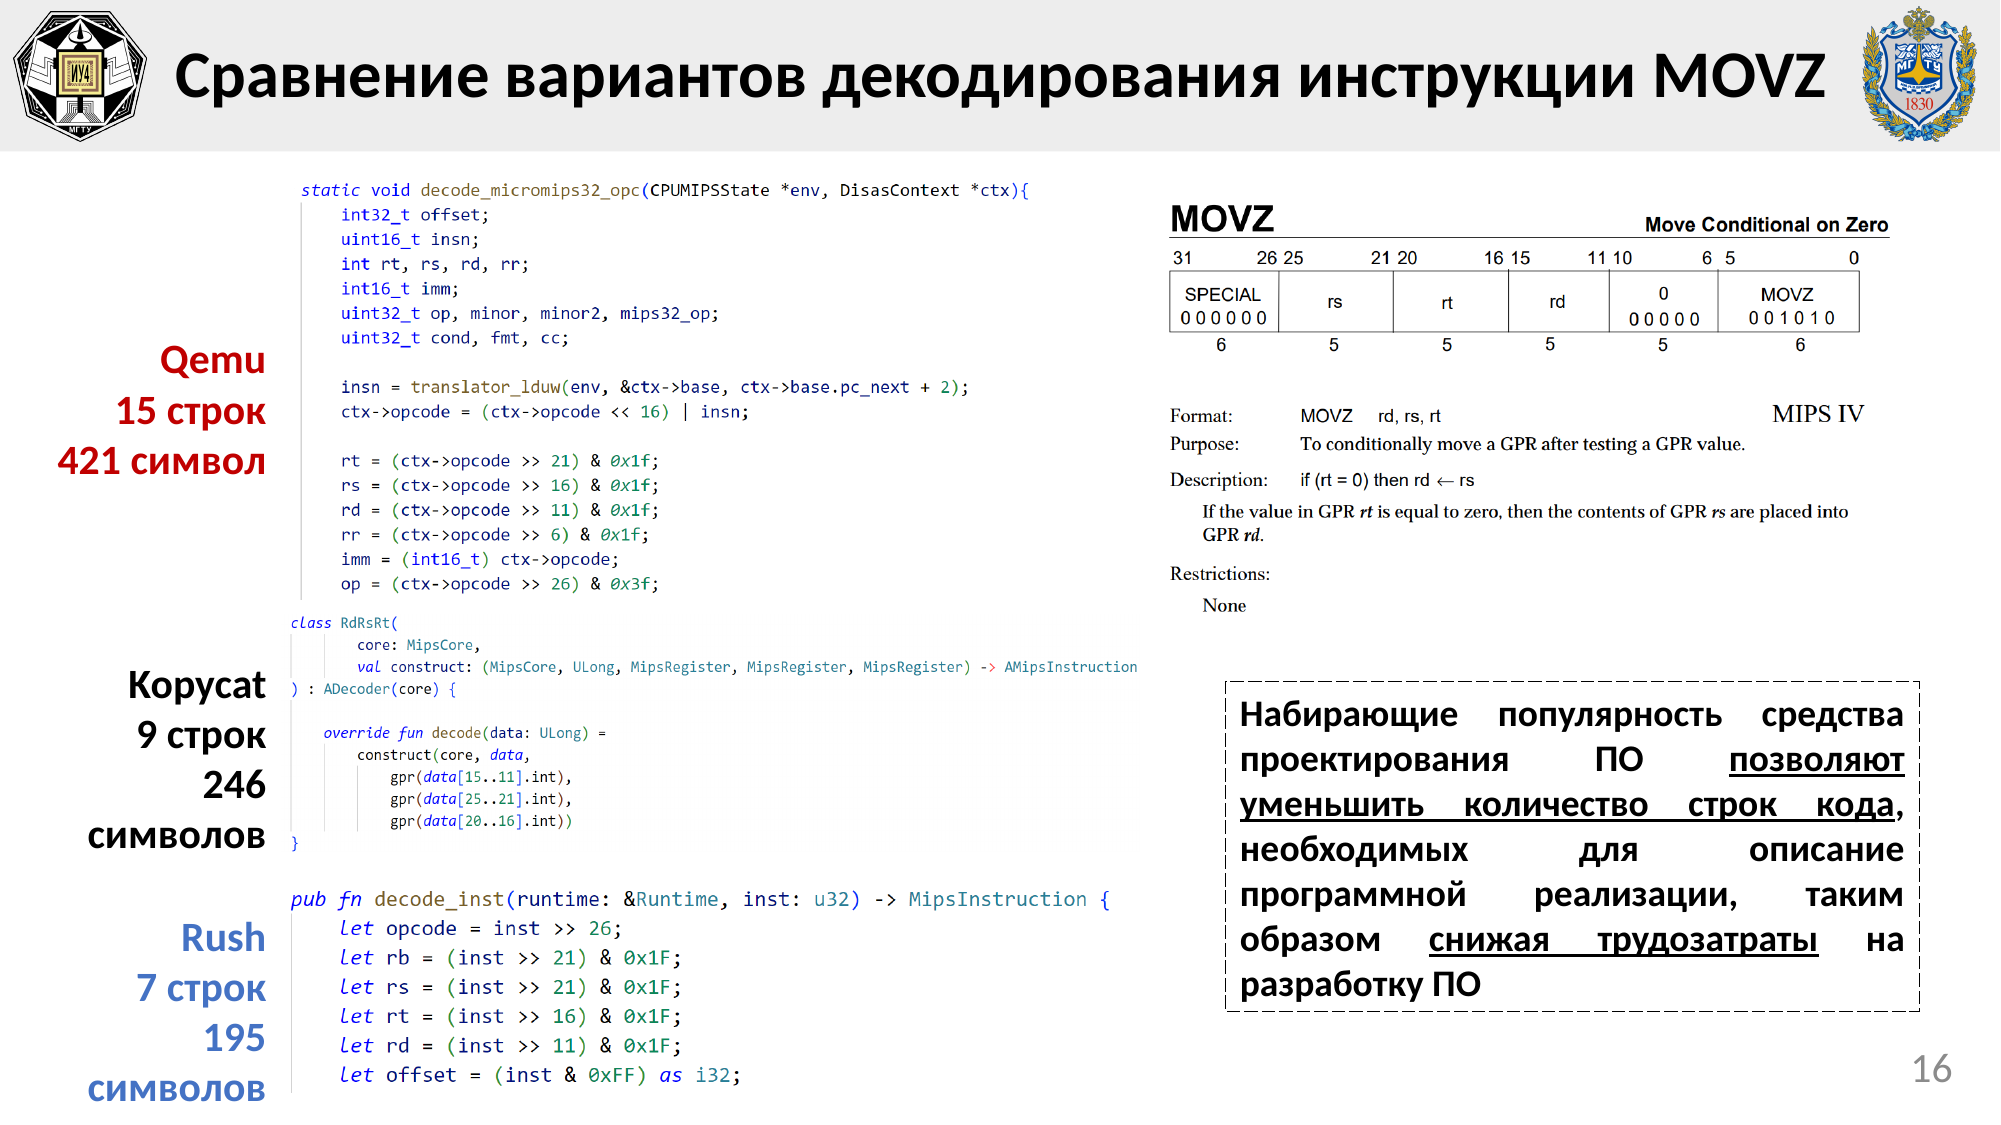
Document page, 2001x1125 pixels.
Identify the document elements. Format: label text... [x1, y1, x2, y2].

text_box Набирающие популярность средства проектирования ПО позволяют уменьшить количество строк кода, необходимых для описание программной реализации, таким образом снижая трудозатраты на разработку ПО [1225, 681, 1920, 1012]
picture [1151, 191, 1920, 625]
text_box Kopycat 9 строк 246 символов [0, 649, 282, 865]
picture [281, 877, 1126, 1093]
title Сравнение вариантов декодирования инструкции MOVZ [160, 0, 1850, 152]
picture [294, 177, 1034, 600]
slide_number 16 [1517, 1036, 1968, 1097]
picture [1862, 6, 1977, 142]
text_box Qemu 15 строк 421 символ [10, 324, 282, 490]
picture [281, 614, 1140, 852]
text_box Rush 7 строк 195 символов [0, 902, 282, 1118]
picture [13, 11, 147, 142]
